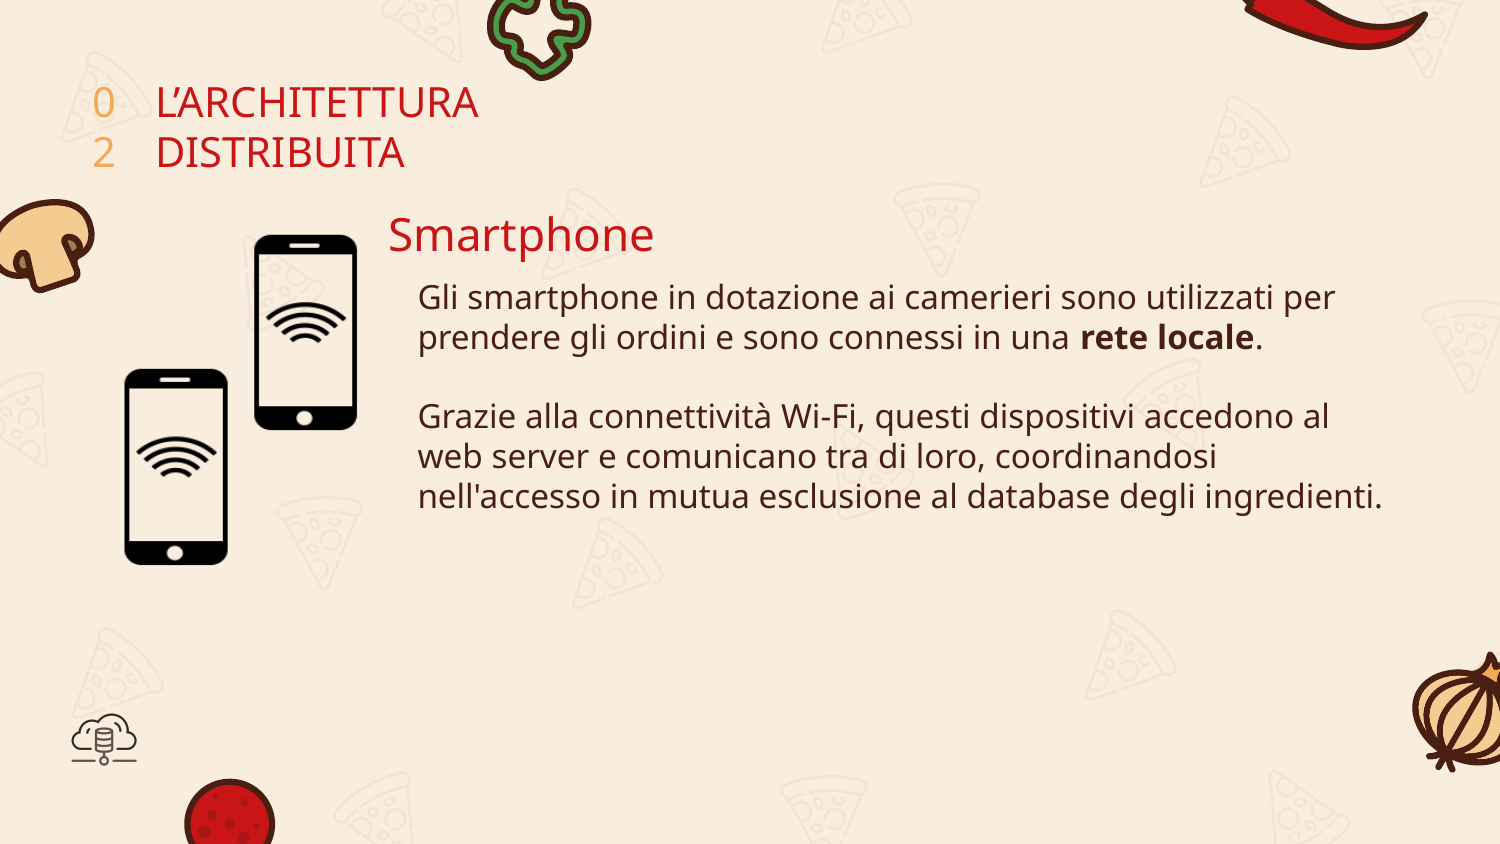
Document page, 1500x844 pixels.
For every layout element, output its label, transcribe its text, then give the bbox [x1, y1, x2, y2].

text_box Smartphone [373, 197, 671, 268]
picture [506, 0, 573, 62]
picture [0, 0, 1500, 844]
text_box Gli smartphone in dotazione ai camerieri sono utilizzati per prendere gli ordini e sono connessi in una rete locale. Grazie alla connettività Wi-Fi, questi dispositivi accedono al web server e comunicano tra di loro, coordinandosi nell'accesso in mutua esclusione al database degli ingredienti. [402, 268, 1403, 523]
text_box 02 [67, 68, 140, 183]
text_box L’ARCHITETTURA DISTRIBUITA [140, 68, 666, 183]
